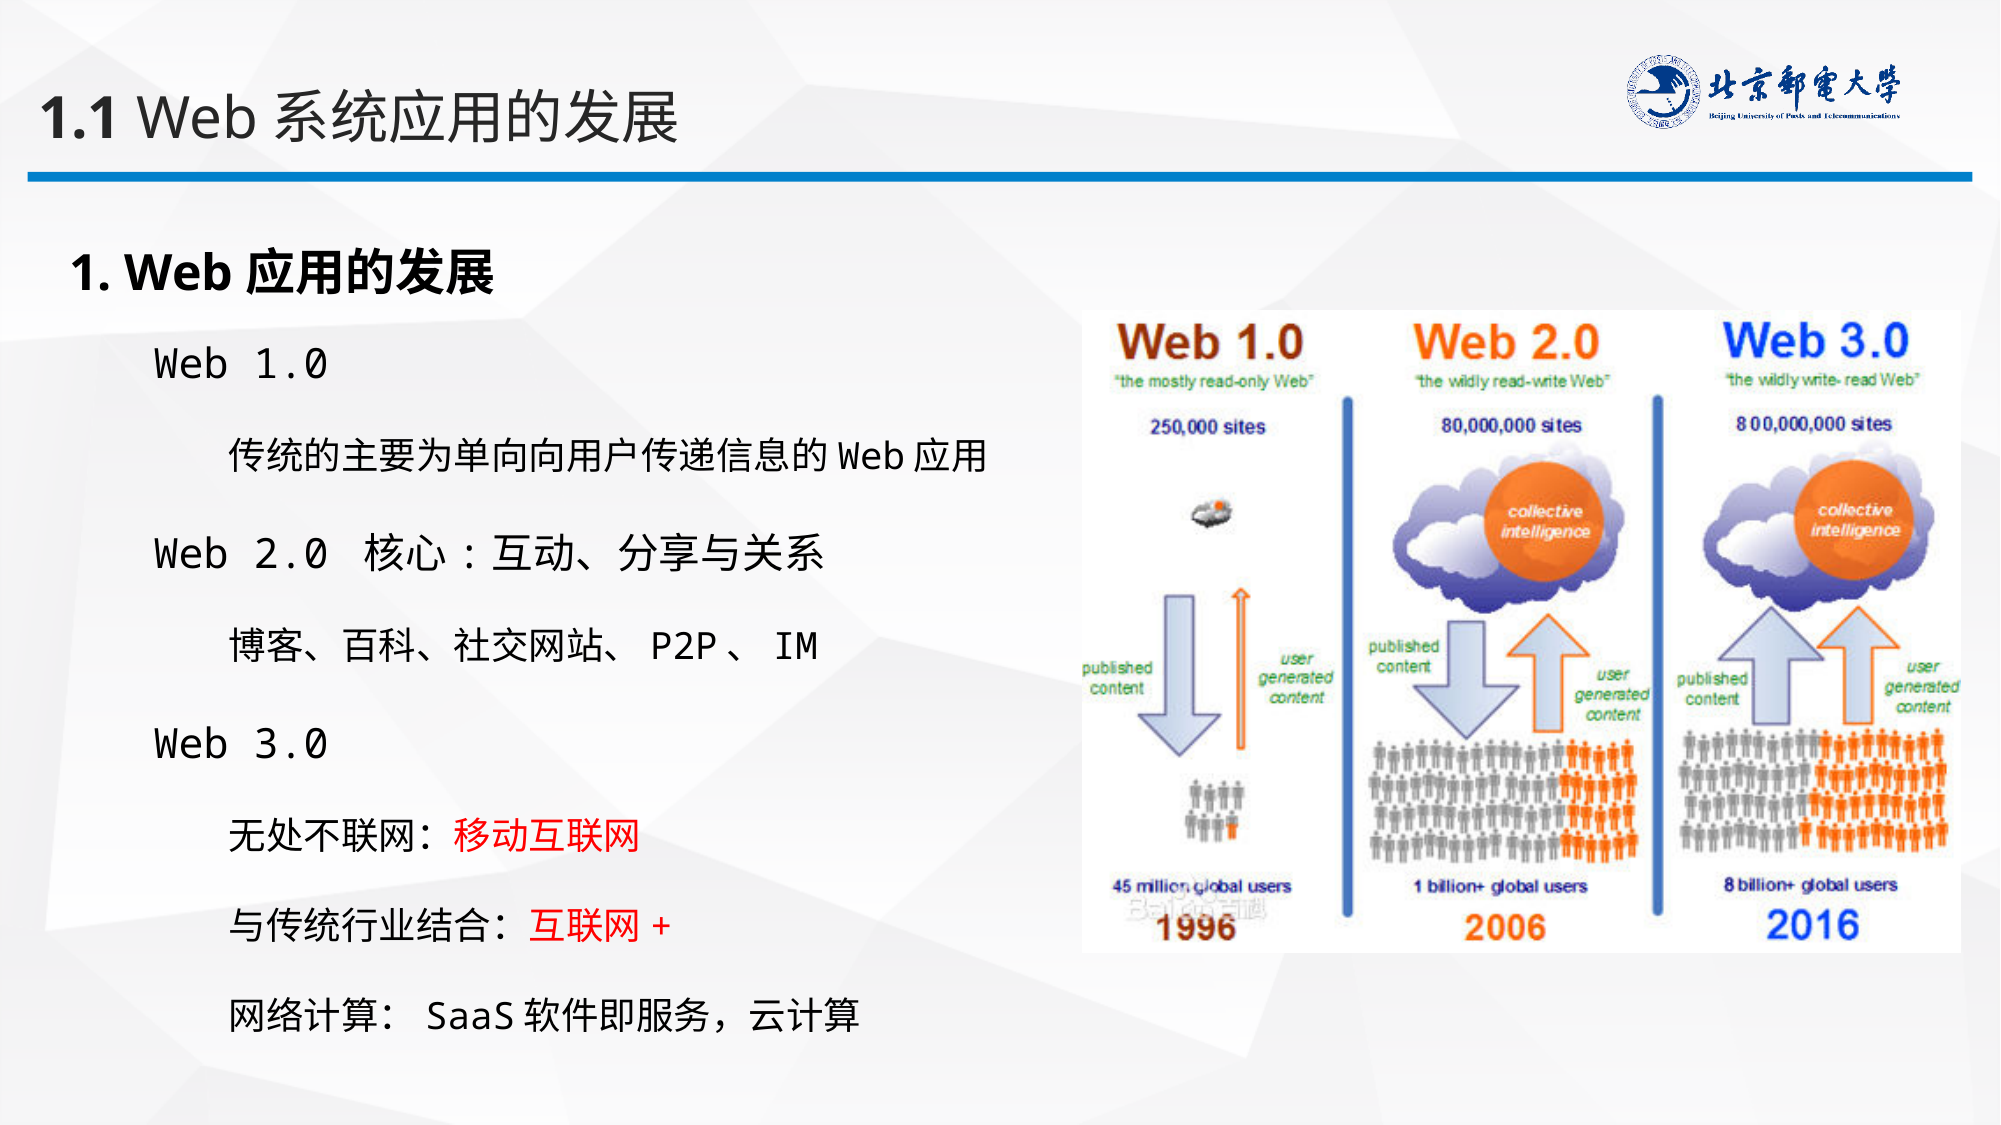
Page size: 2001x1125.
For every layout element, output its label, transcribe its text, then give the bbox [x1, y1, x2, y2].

text_box [26, 171, 1973, 183]
picture [0, 0, 2000, 1125]
text_box Web 1.0 传统的主要为单向向用户传递信息的Web应用 Web 2.0 核心:互动、分享与关系 博客、百科、社交网站、P2P、IM Web 3.0 无处不联网：移动互联网 与传统行业结合：互联网+ 网络计算：SaaS软件即服务，云计算 [63, 279, 1025, 1090]
text_box 1.1 Web系统应用的发展 [23, 73, 1083, 158]
text_box 1. Web应用的发展 [54, 202, 511, 308]
